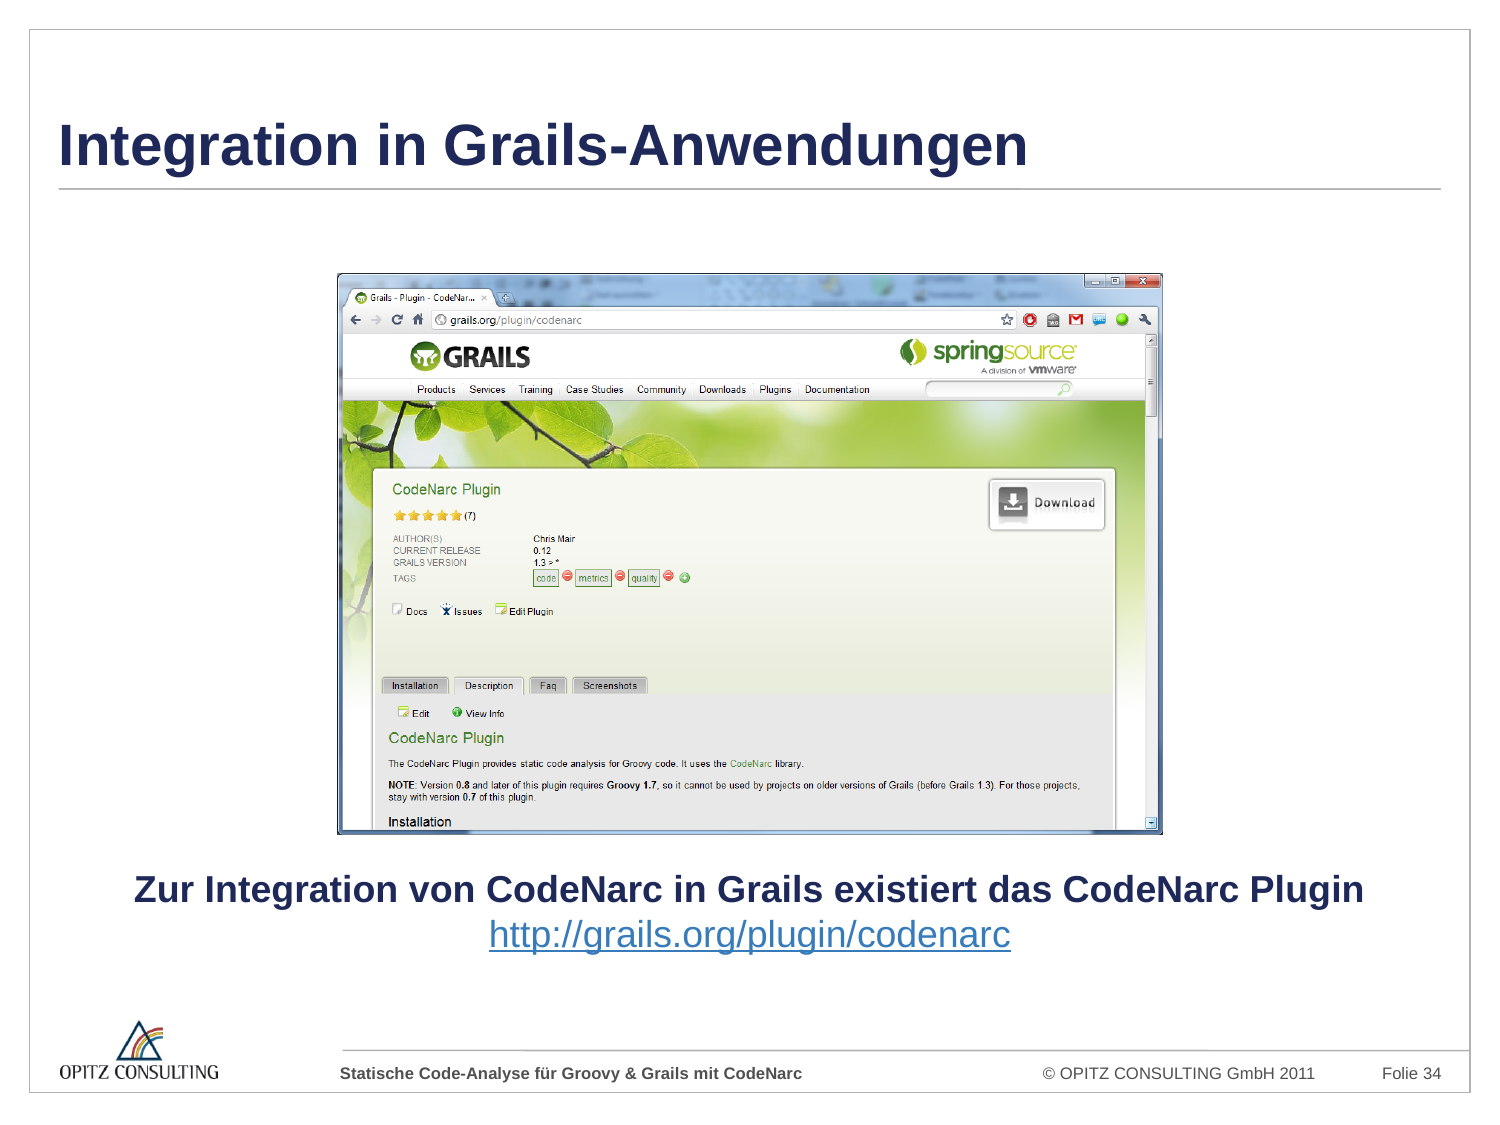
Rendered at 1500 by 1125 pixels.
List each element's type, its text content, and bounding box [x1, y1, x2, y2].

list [337, 272, 1163, 835]
text_box Zur Integration von CodeNarc in Grails existiert das CodeNarc Plugin http://grails.org/plugin/codenarc [119, 857, 1381, 963]
picture [60, 1019, 218, 1079]
title Integration in Grails-Anwendungen [59, 35, 1442, 178]
